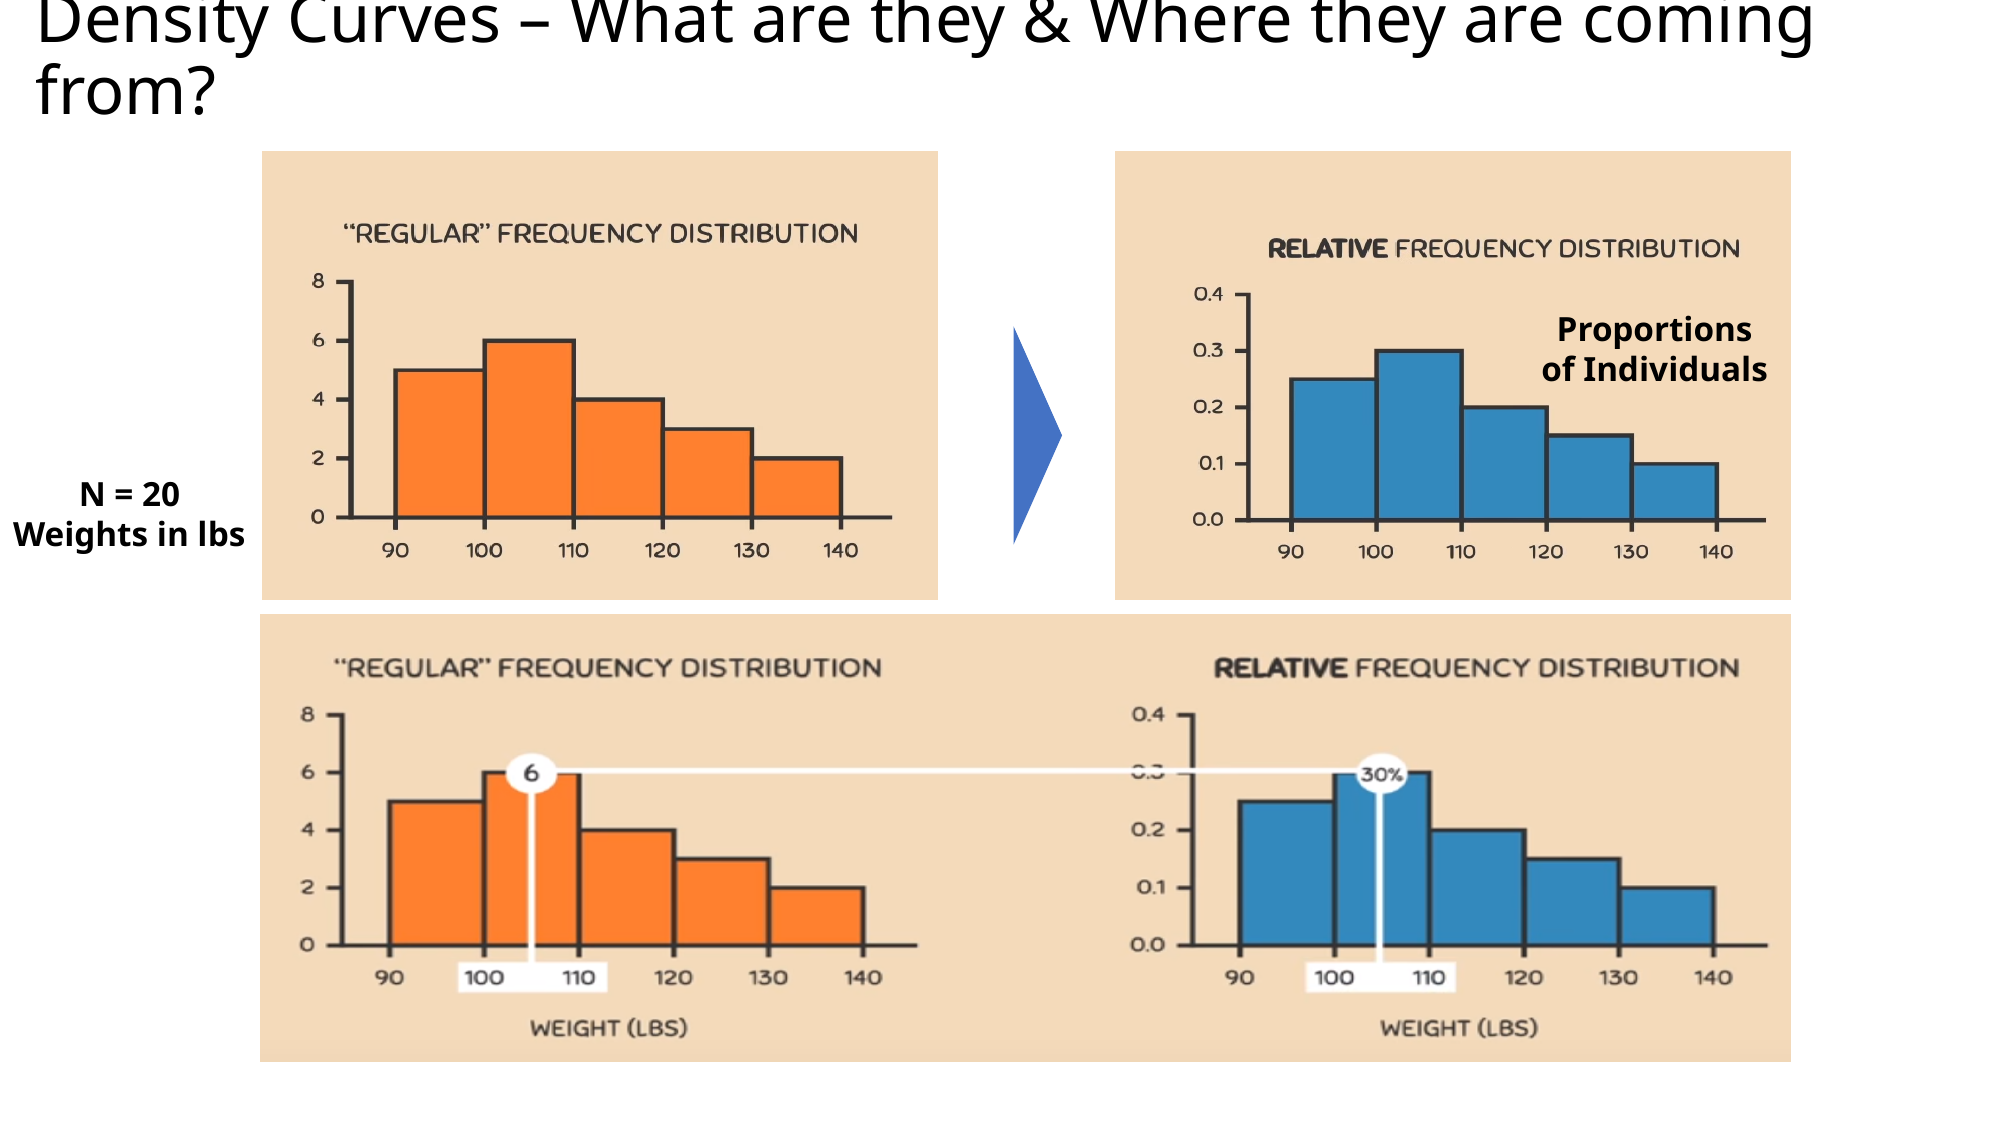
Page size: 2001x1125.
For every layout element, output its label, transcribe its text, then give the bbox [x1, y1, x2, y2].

text_box [1012, 325, 1064, 546]
text_box N = 20 Weights in lbs [12, 472, 247, 553]
title Density Curves – What are they & Where they are coming from? [20, 31, 1856, 83]
picture [1115, 151, 1791, 600]
picture [262, 151, 938, 600]
picture [260, 614, 1791, 1062]
